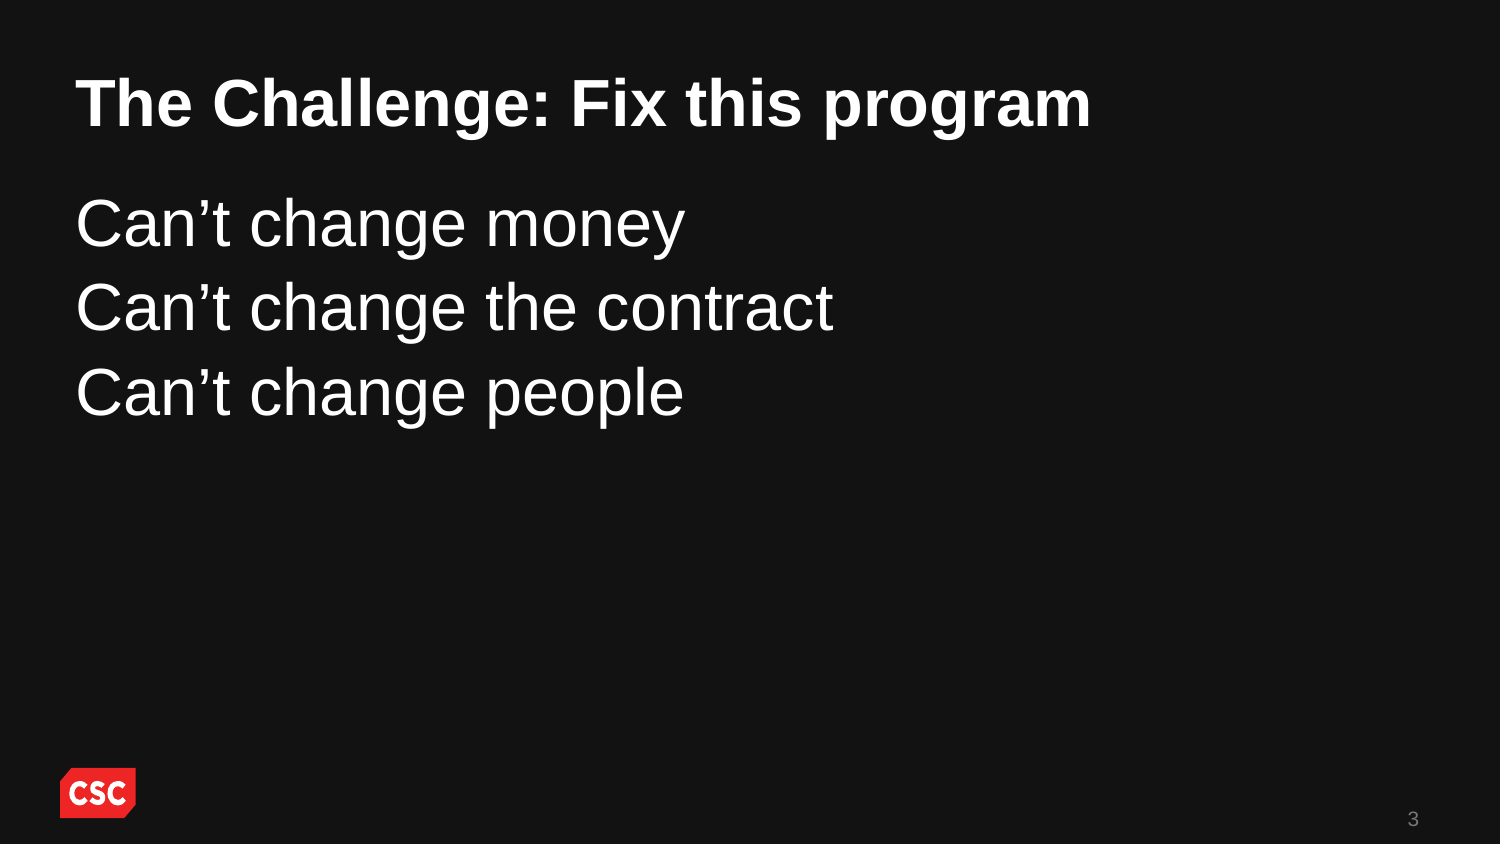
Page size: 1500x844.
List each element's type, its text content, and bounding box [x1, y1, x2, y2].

title The Challenge: Fix this program [59, 55, 1441, 154]
list Can’t change money Can’t change the contract Can’t change people [59, 173, 876, 558]
